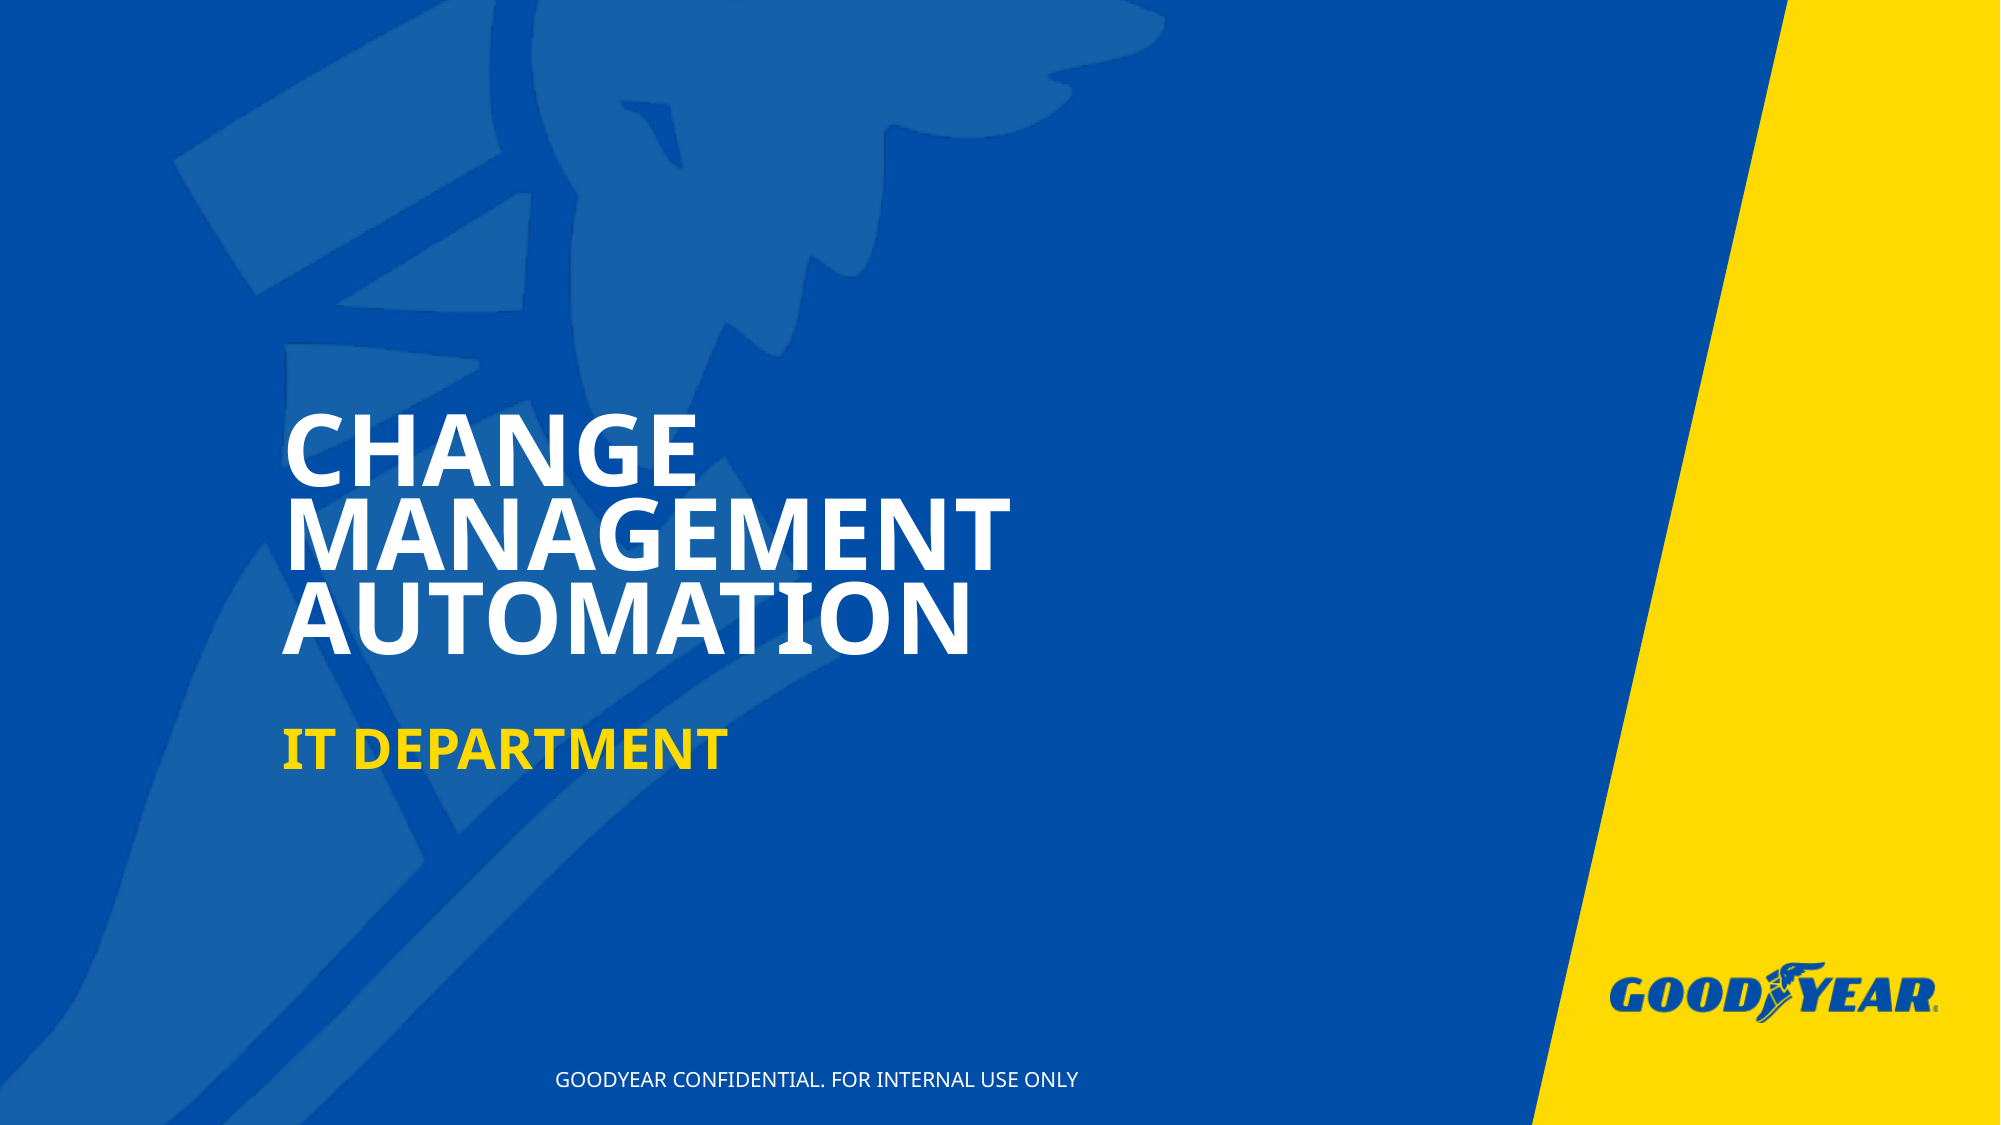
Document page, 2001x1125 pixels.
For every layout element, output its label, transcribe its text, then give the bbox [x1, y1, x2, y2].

list IT DEPARTMENT [267, 713, 1575, 795]
title CHANGE MANAGEMENT AUTOMATION [267, 411, 1349, 713]
